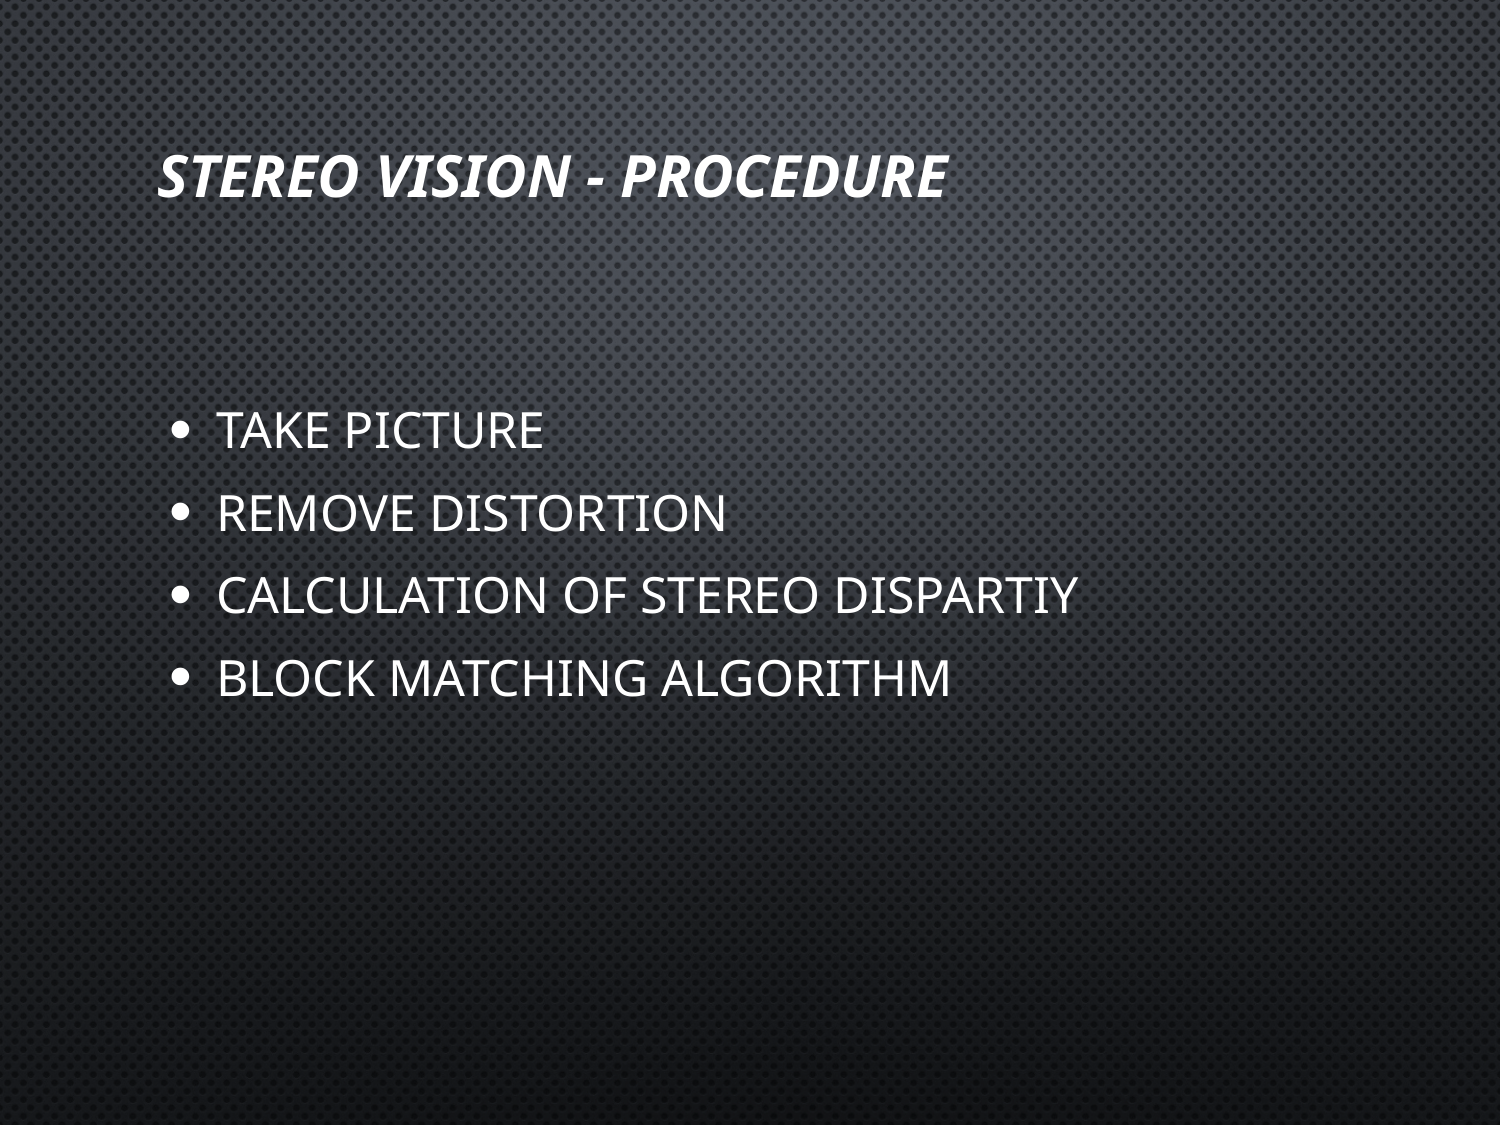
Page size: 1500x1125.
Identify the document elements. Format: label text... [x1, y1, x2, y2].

title Stereo Vision - PROCEDURE [142, 36, 1407, 311]
list Take picture Remove distortion Calculation of stereo dispartiy Block matching algorithm [154, 270, 1425, 965]
